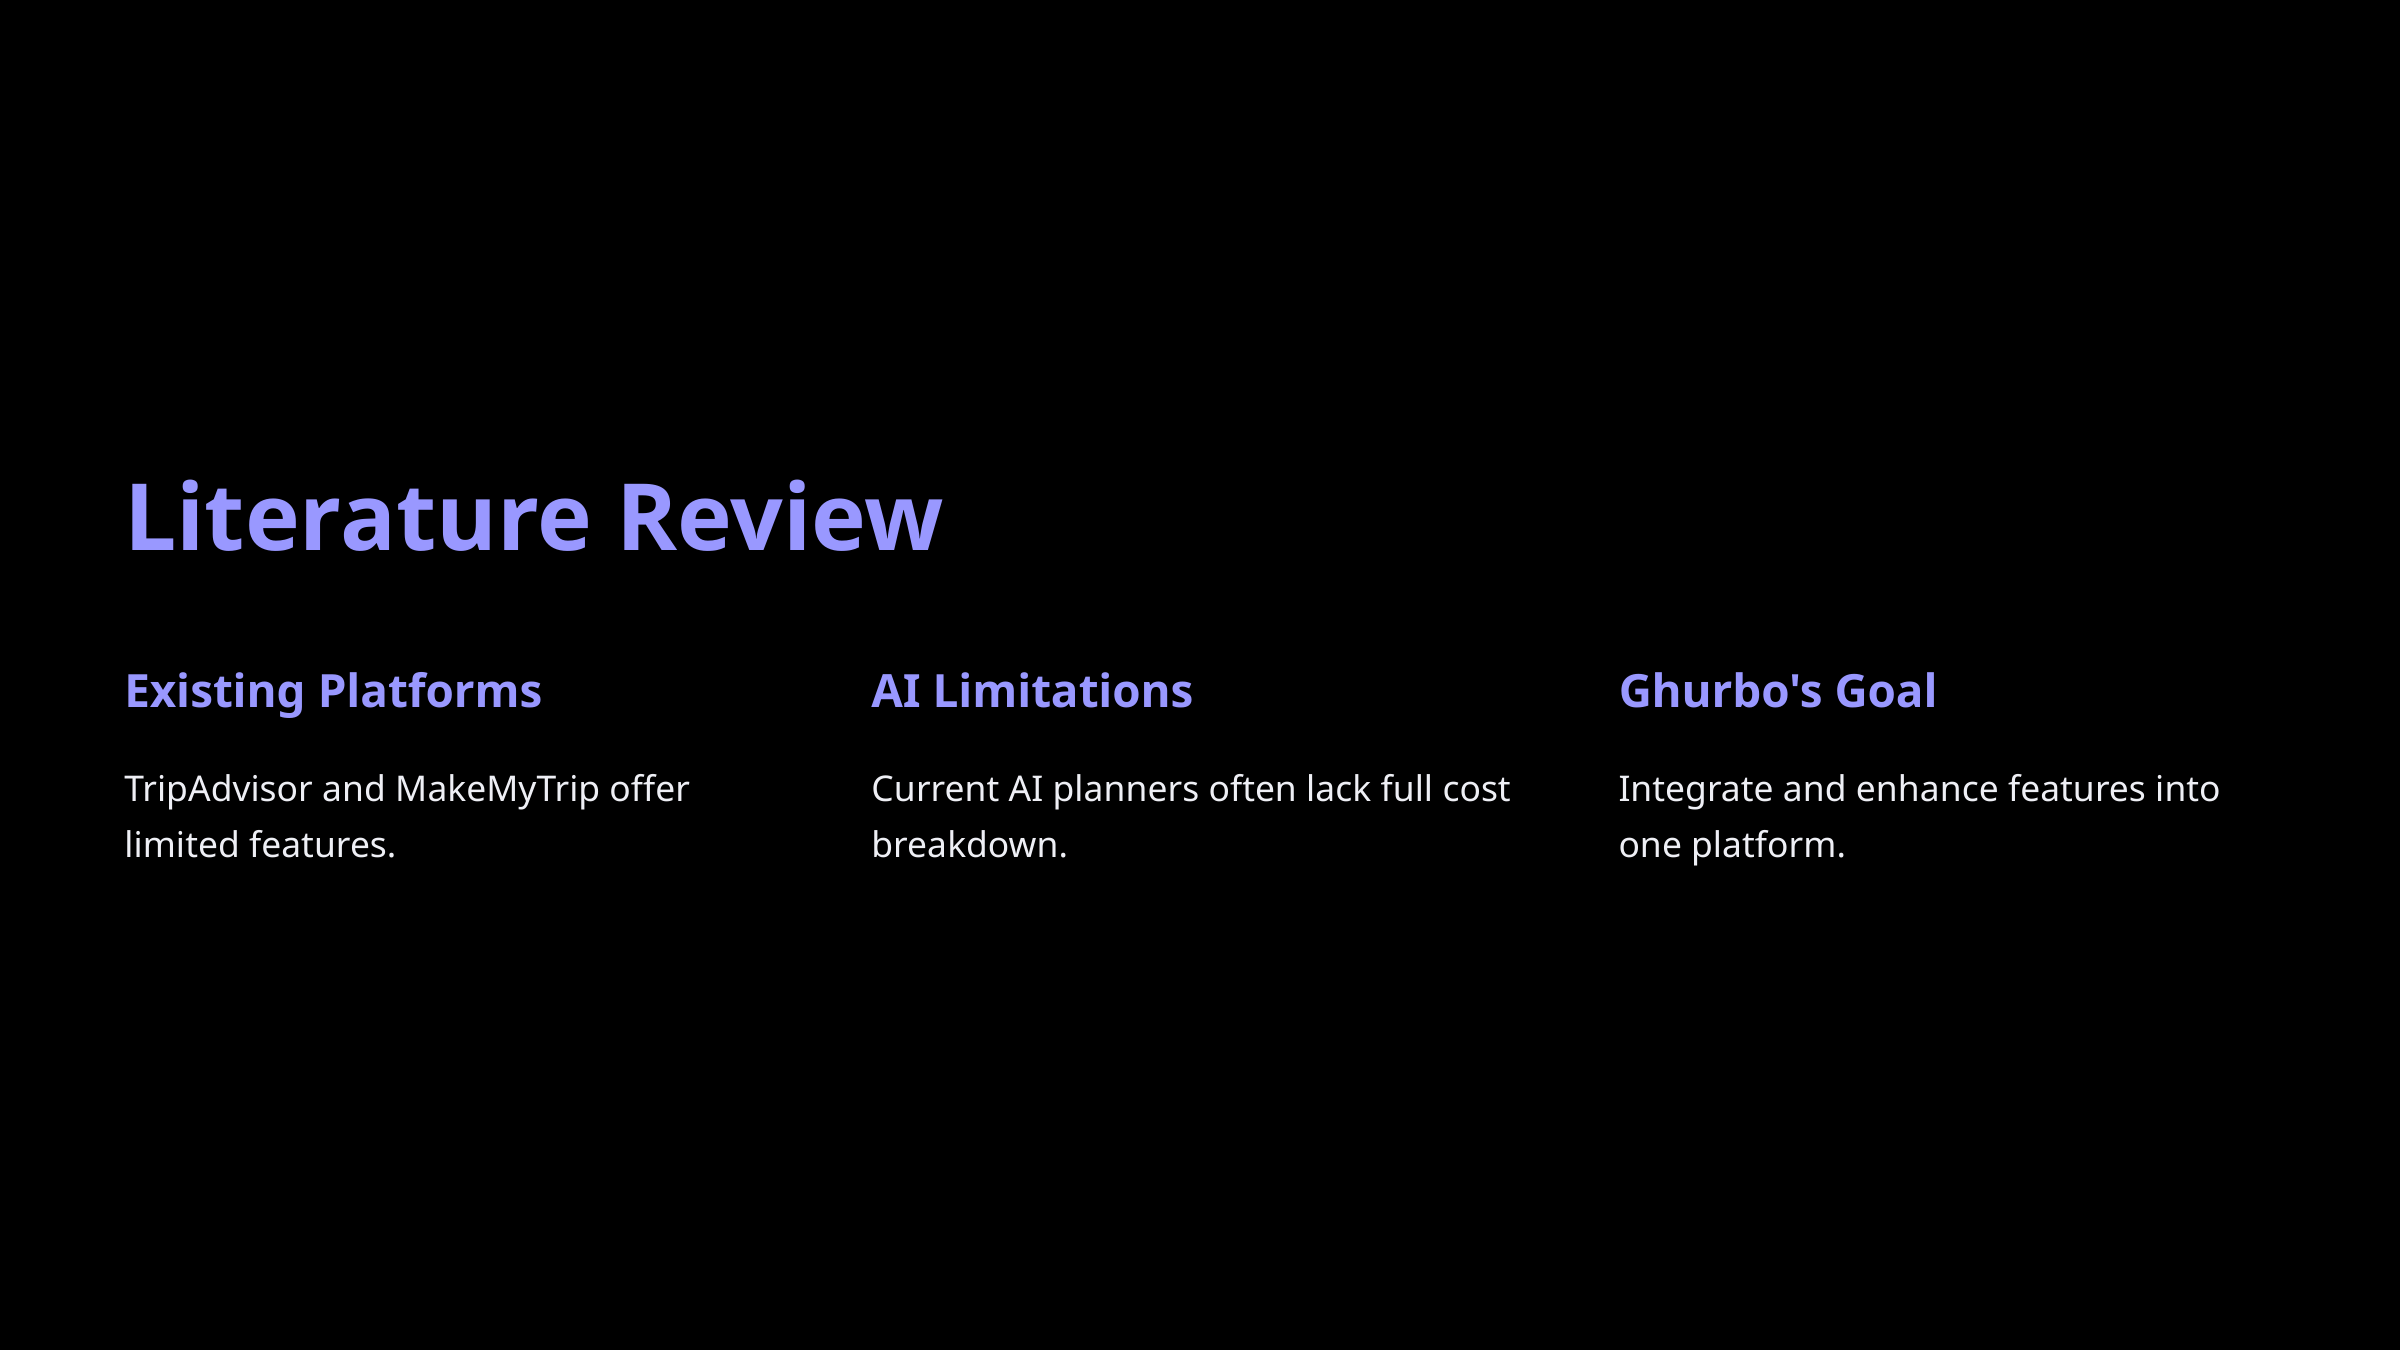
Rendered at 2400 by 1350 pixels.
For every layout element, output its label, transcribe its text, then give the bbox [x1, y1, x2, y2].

text_box Current AI planners often lack full cost breakdown. [871, 751, 1531, 866]
text_box AI Limitations [871, 657, 1340, 717]
text_box Literature Review [124, 452, 1060, 570]
text_box Existing Platforms [124, 657, 592, 717]
text_box Integrate and enhance features into one platform. [1618, 751, 2278, 866]
text_box TripAdvisor and MakeMyTrip offer limited features. [124, 751, 784, 866]
text_box Ghurbo's Goal [1618, 657, 2087, 717]
